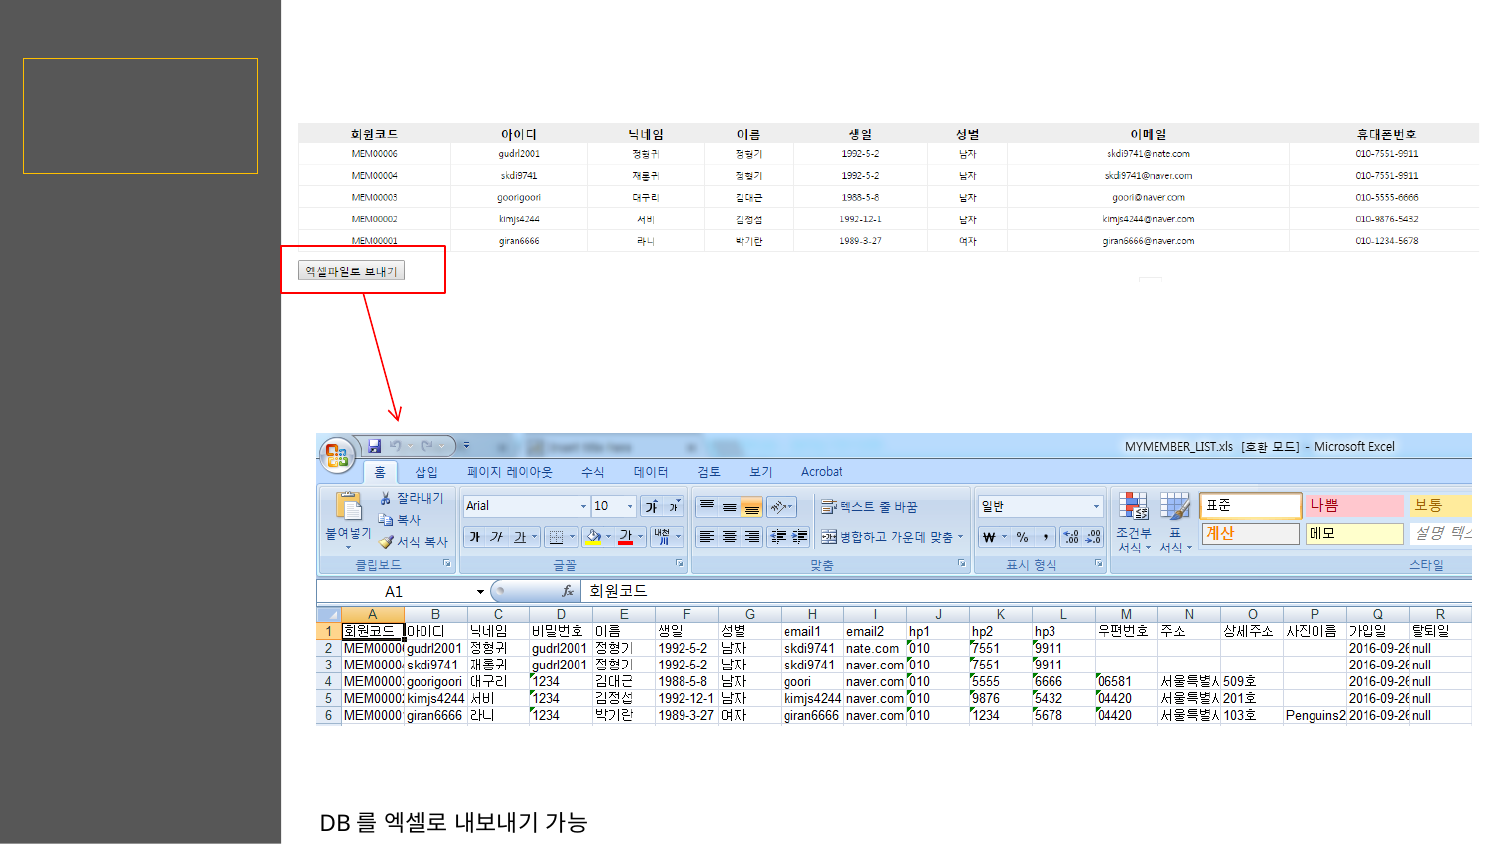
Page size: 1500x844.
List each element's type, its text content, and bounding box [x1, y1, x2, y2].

text_box [279, 244, 447, 295]
text_box DB를 엑셀로 내보내기 가능 [304, 800, 1301, 844]
picture [316, 433, 1472, 726]
picture [292, 116, 1480, 282]
text_box [0, 0, 283, 844]
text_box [316, 339, 446, 376]
text_box 5-2 스토리보드 [23, 58, 258, 140]
text_box 회원관리 [23, 140, 258, 191]
